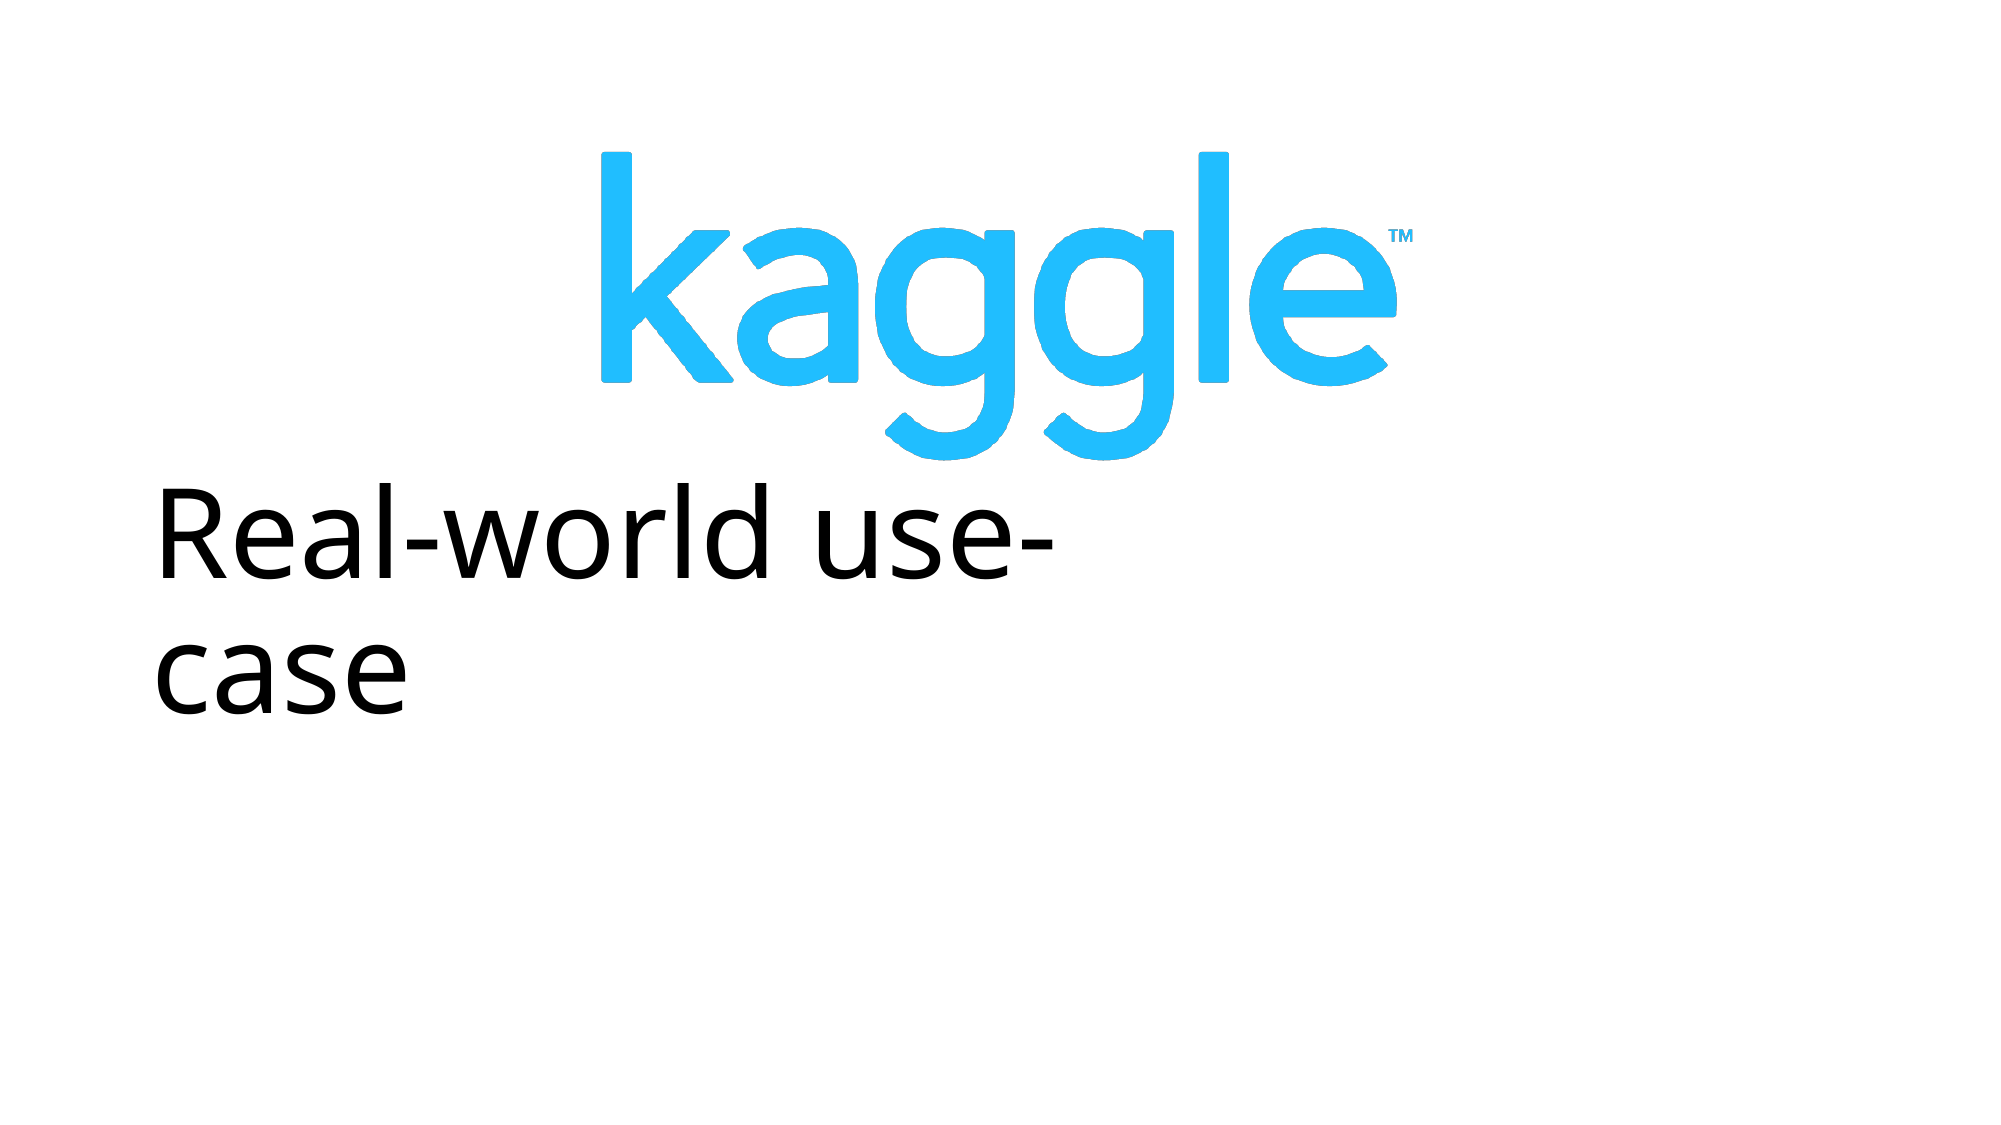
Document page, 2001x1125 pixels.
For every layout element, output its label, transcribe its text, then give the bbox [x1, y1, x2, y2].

title Real-world use-case [136, 575, 1200, 749]
picture [536, 87, 1462, 508]
